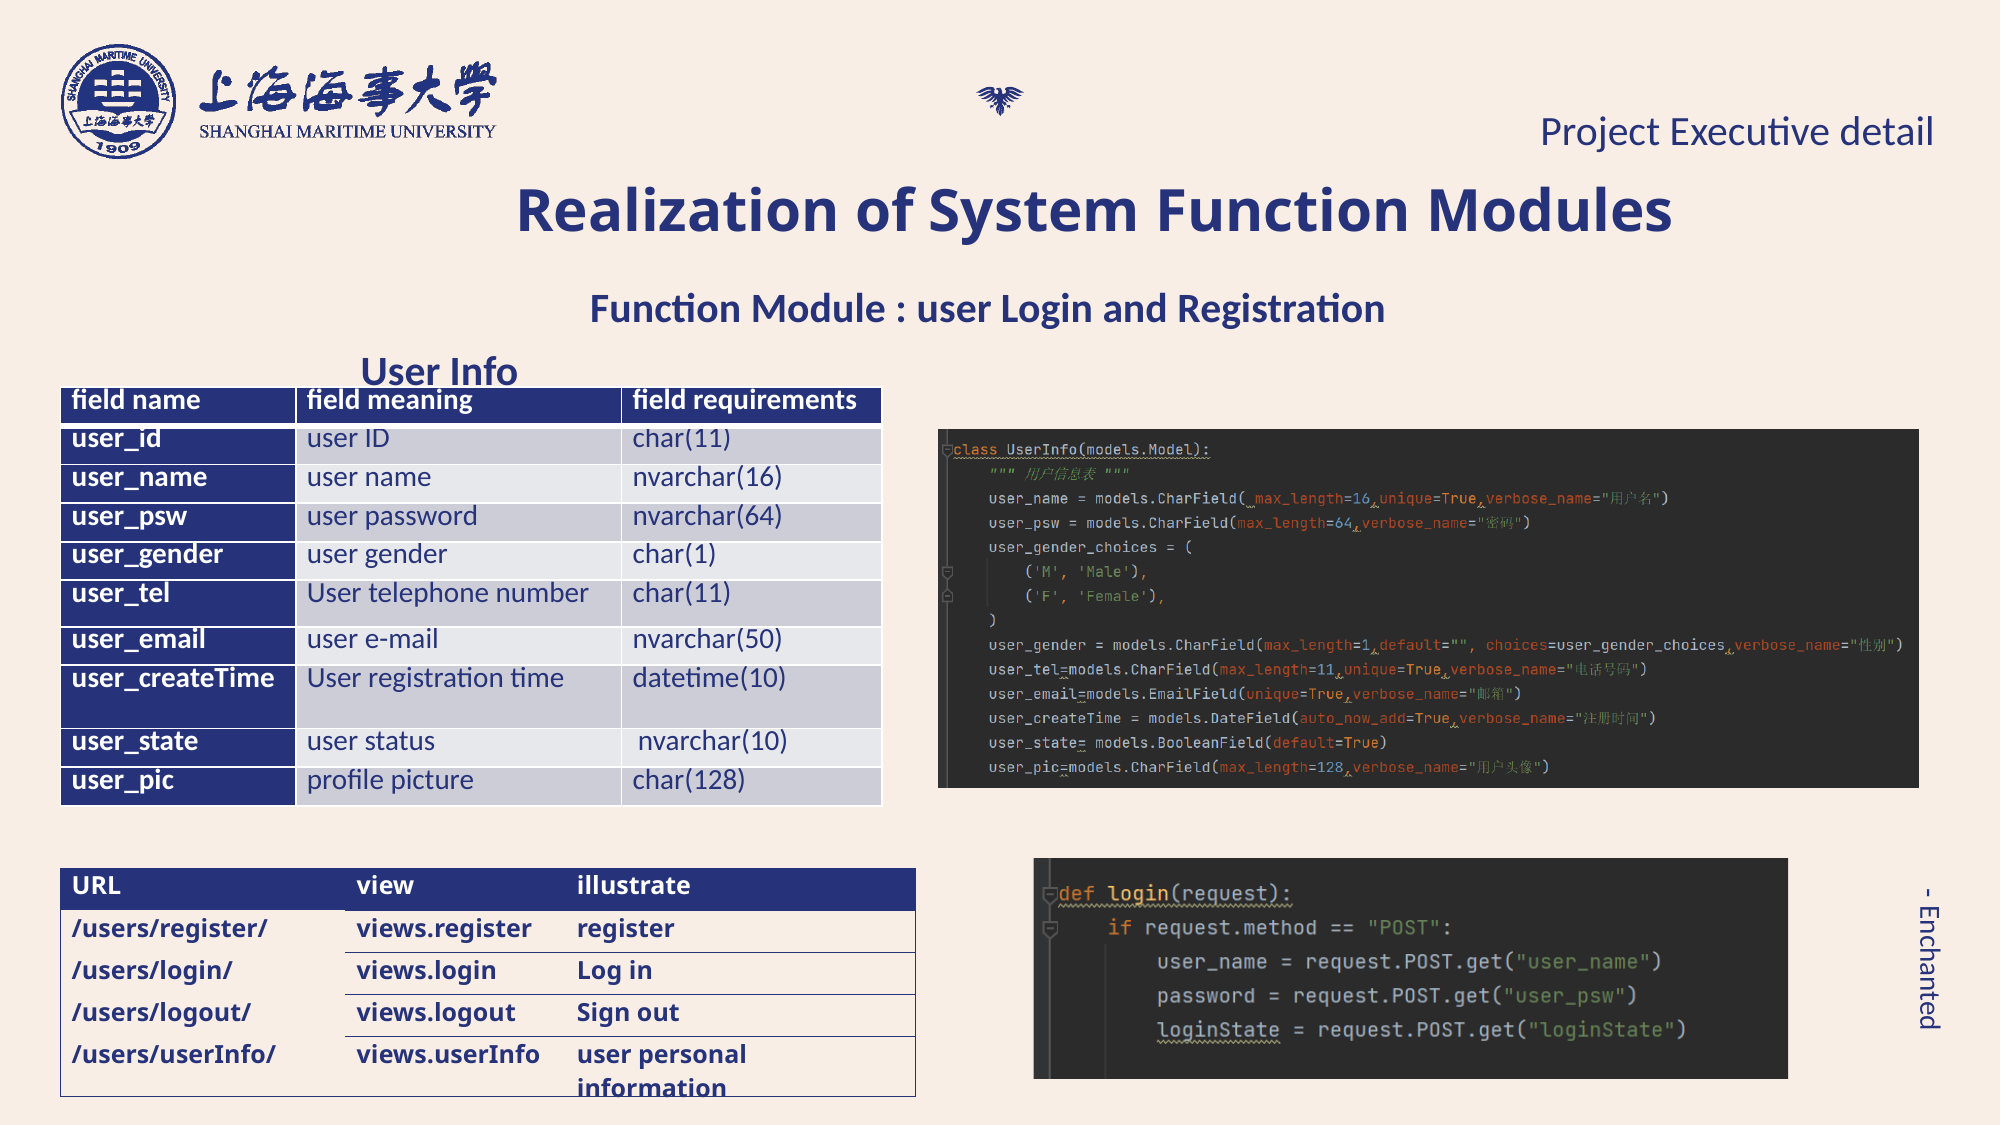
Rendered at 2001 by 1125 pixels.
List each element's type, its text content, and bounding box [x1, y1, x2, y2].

table_header field name [61, 388, 295, 423]
table_cell views.login [345, 953, 566, 994]
table_cell register [566, 911, 915, 952]
table_cell user_name [61, 465, 295, 502]
table_cell /users/userInfo/ [61, 1036, 345, 1096]
table_cell /users/logout/ [61, 994, 345, 1036]
text_box User Info [345, 316, 546, 402]
table_header view [345, 869, 566, 910]
table_cell user gender [297, 543, 621, 579]
table_cell Sign out [566, 995, 915, 1036]
table_cell user name [297, 465, 621, 502]
table_cell nvarchar(10) [622, 729, 881, 766]
picture [1033, 858, 1789, 1079]
text_box Function Module : user Login and Registration [575, 248, 1666, 338]
table_cell user status [297, 729, 621, 766]
text_box - Enchanted [1907, 873, 1975, 1085]
table_cell Log in [566, 953, 915, 994]
table_cell nvarchar(64) [622, 504, 881, 541]
table_cell user password [297, 504, 621, 541]
table_cell user_createTime [61, 666, 295, 728]
table_cell user ID [297, 429, 621, 464]
text_box Project Executive detail [1372, 71, 1960, 161]
table_cell user_psw [61, 504, 295, 541]
table_cell views.logout [345, 995, 566, 1036]
table_cell datetime(10) [622, 666, 881, 728]
table_cell user_gender [61, 543, 295, 579]
table_cell user personal information [566, 1037, 915, 1096]
table_header field requirements [622, 388, 881, 423]
table_cell user_email [61, 628, 295, 664]
table_cell user_pic [61, 768, 295, 805]
table_cell views.userInfo [345, 1037, 566, 1096]
table_header field meaning [297, 388, 621, 423]
table_cell nvarchar(16) [622, 465, 881, 502]
table_cell /users/login/ [61, 952, 345, 994]
table_cell User registration time [297, 666, 621, 728]
text_box [975, 86, 1025, 117]
table_cell user e-mail [297, 628, 621, 664]
text_box Realization of System Function Modules [576, 130, 1849, 251]
picture [938, 425, 1919, 788]
table_cell User telephone number [297, 581, 621, 626]
picture [0, 0, 576, 316]
table_cell char(128) [622, 768, 881, 805]
table_header URL [61, 869, 345, 910]
table_cell views.register [345, 911, 566, 952]
table_cell nvarchar(50) [622, 628, 881, 664]
table_cell user_state [61, 729, 295, 766]
table_cell user_tel [61, 581, 295, 626]
table_cell /users/register/ [61, 910, 345, 952]
table_cell char(1) [622, 543, 881, 579]
table_header illustrate [566, 869, 915, 910]
table_cell char(11) [622, 429, 881, 464]
table_cell char(11) [622, 581, 881, 626]
table_cell user_id [61, 429, 295, 464]
table_cell profile picture [297, 768, 621, 805]
